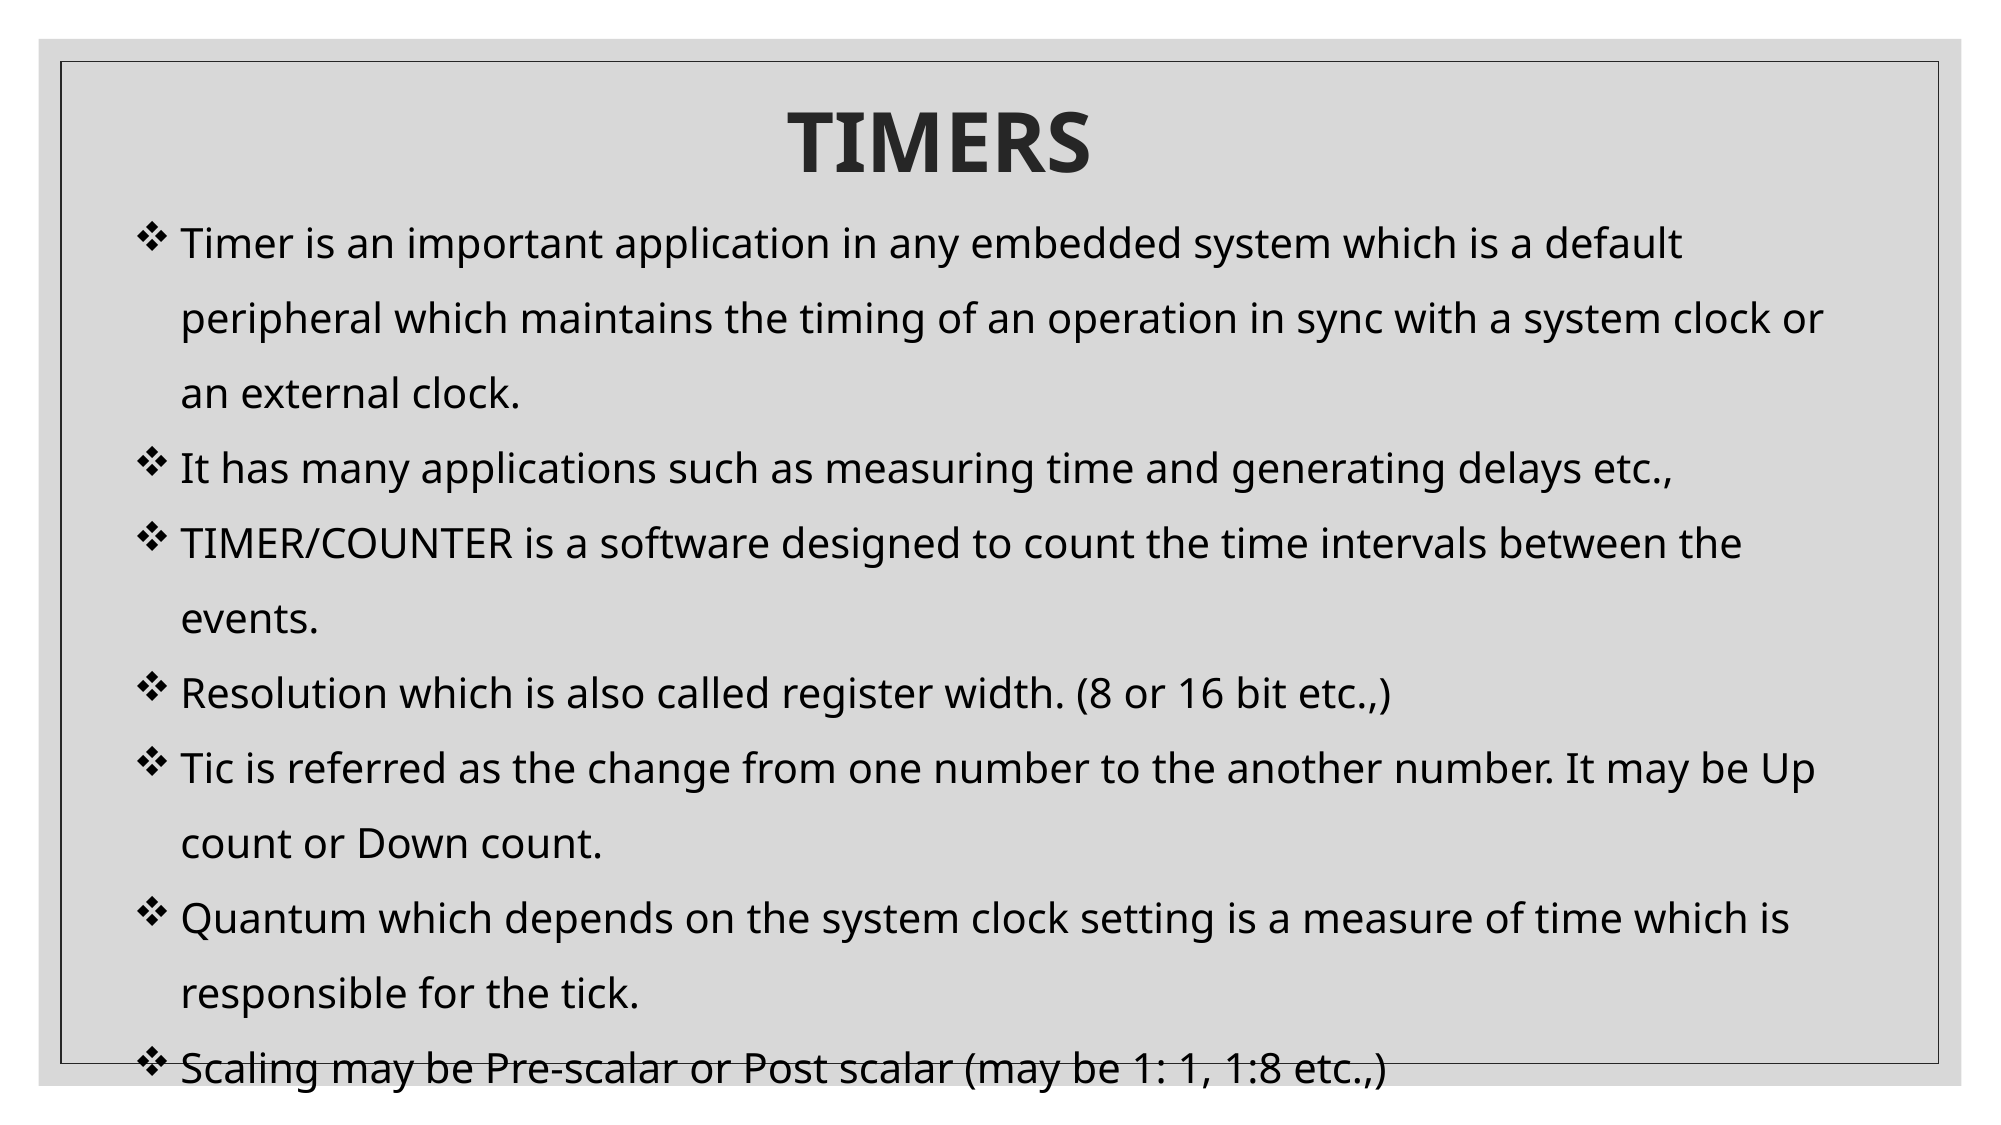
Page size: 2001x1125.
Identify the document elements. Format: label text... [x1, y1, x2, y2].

text_box Timer is an important application in any embedded system which is a default peripheral which maintains the timing of an operation in sync with a system clock or an external clock. It has many applications such as measuring time and generating delays etc., TIMER/COUNTER is a software designed to count the time intervals between the events. Resolution which is also called register width. (8 or 16 bit etc.,) Tic is referred as the change from one number to the another number. It may be Up count or Down count. Quantum which depends on the system clock setting is a measure of time which is responsible for the tick. Scaling may be Pre-scalar or Post scalar (may be 1: 1, 1:8 etc.,) [118, 184, 1882, 1125]
title TIMERS [140, 57, 1904, 233]
